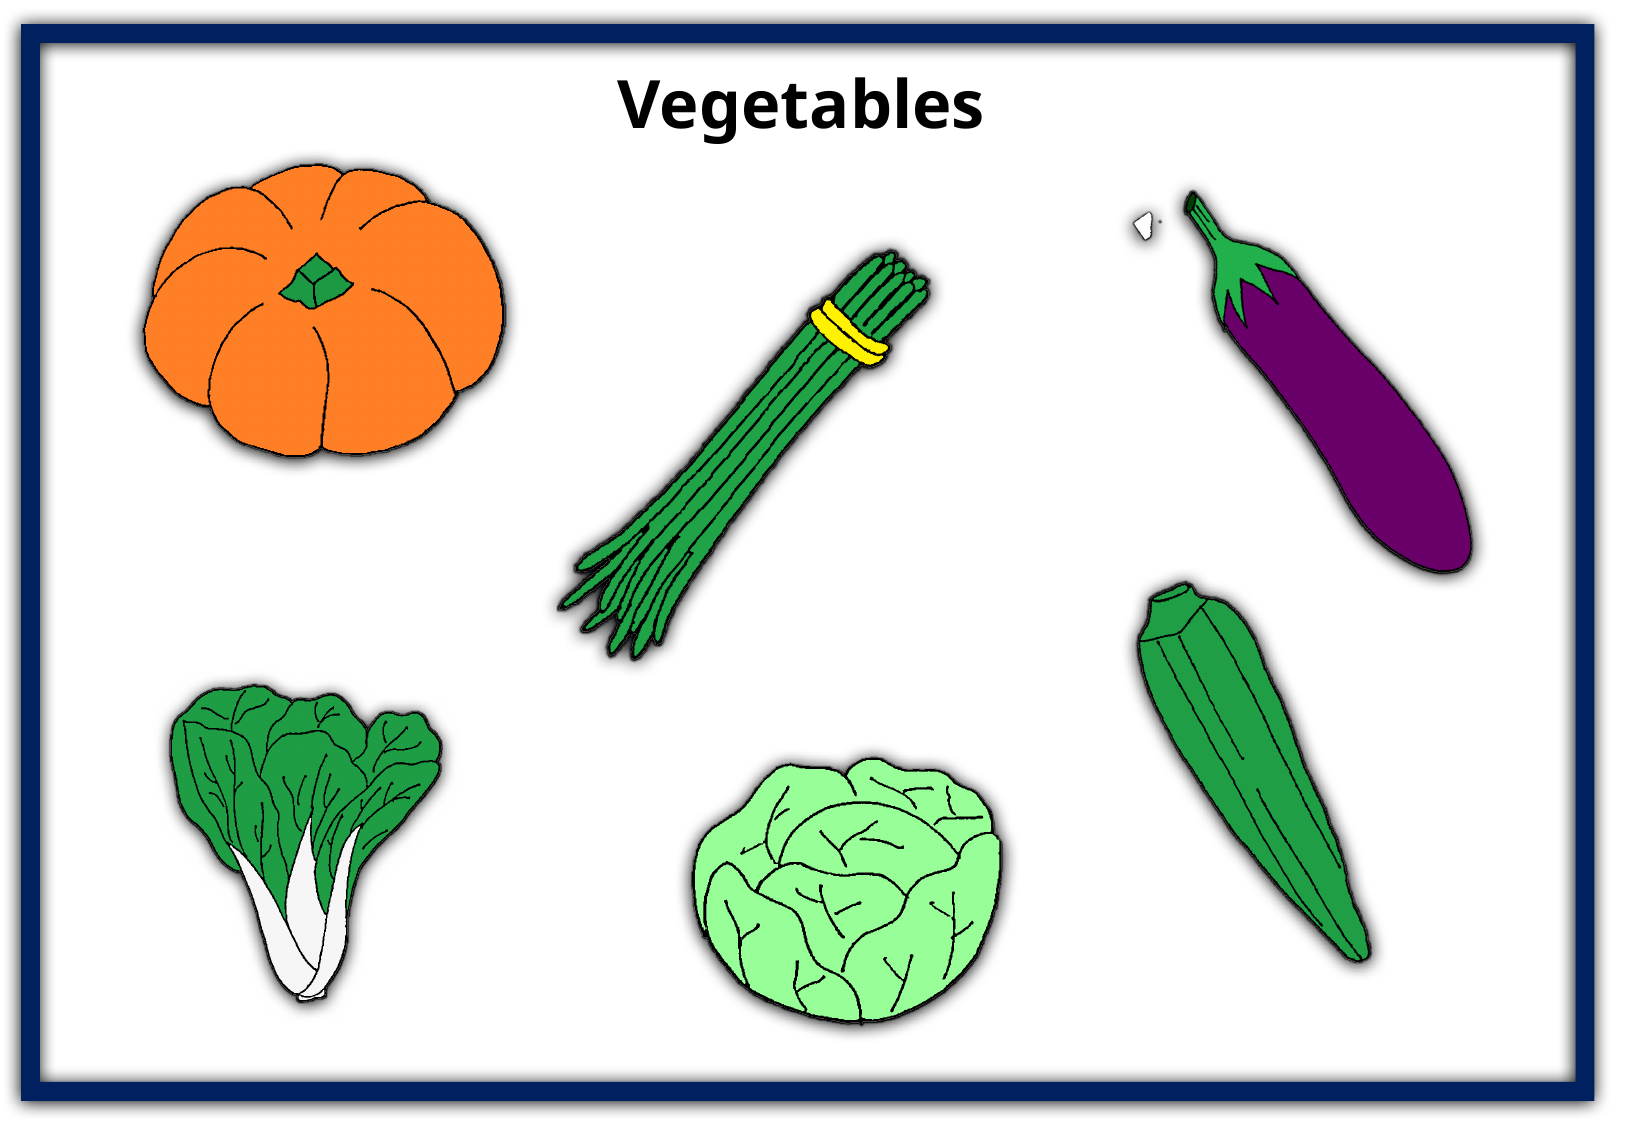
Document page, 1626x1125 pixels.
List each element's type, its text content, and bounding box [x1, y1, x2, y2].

picture [156, 624, 449, 1053]
text_box Vegetables [603, 54, 1001, 150]
picture [69, 131, 522, 472]
text_box [21, 24, 1595, 1101]
picture [441, 137, 1533, 1053]
